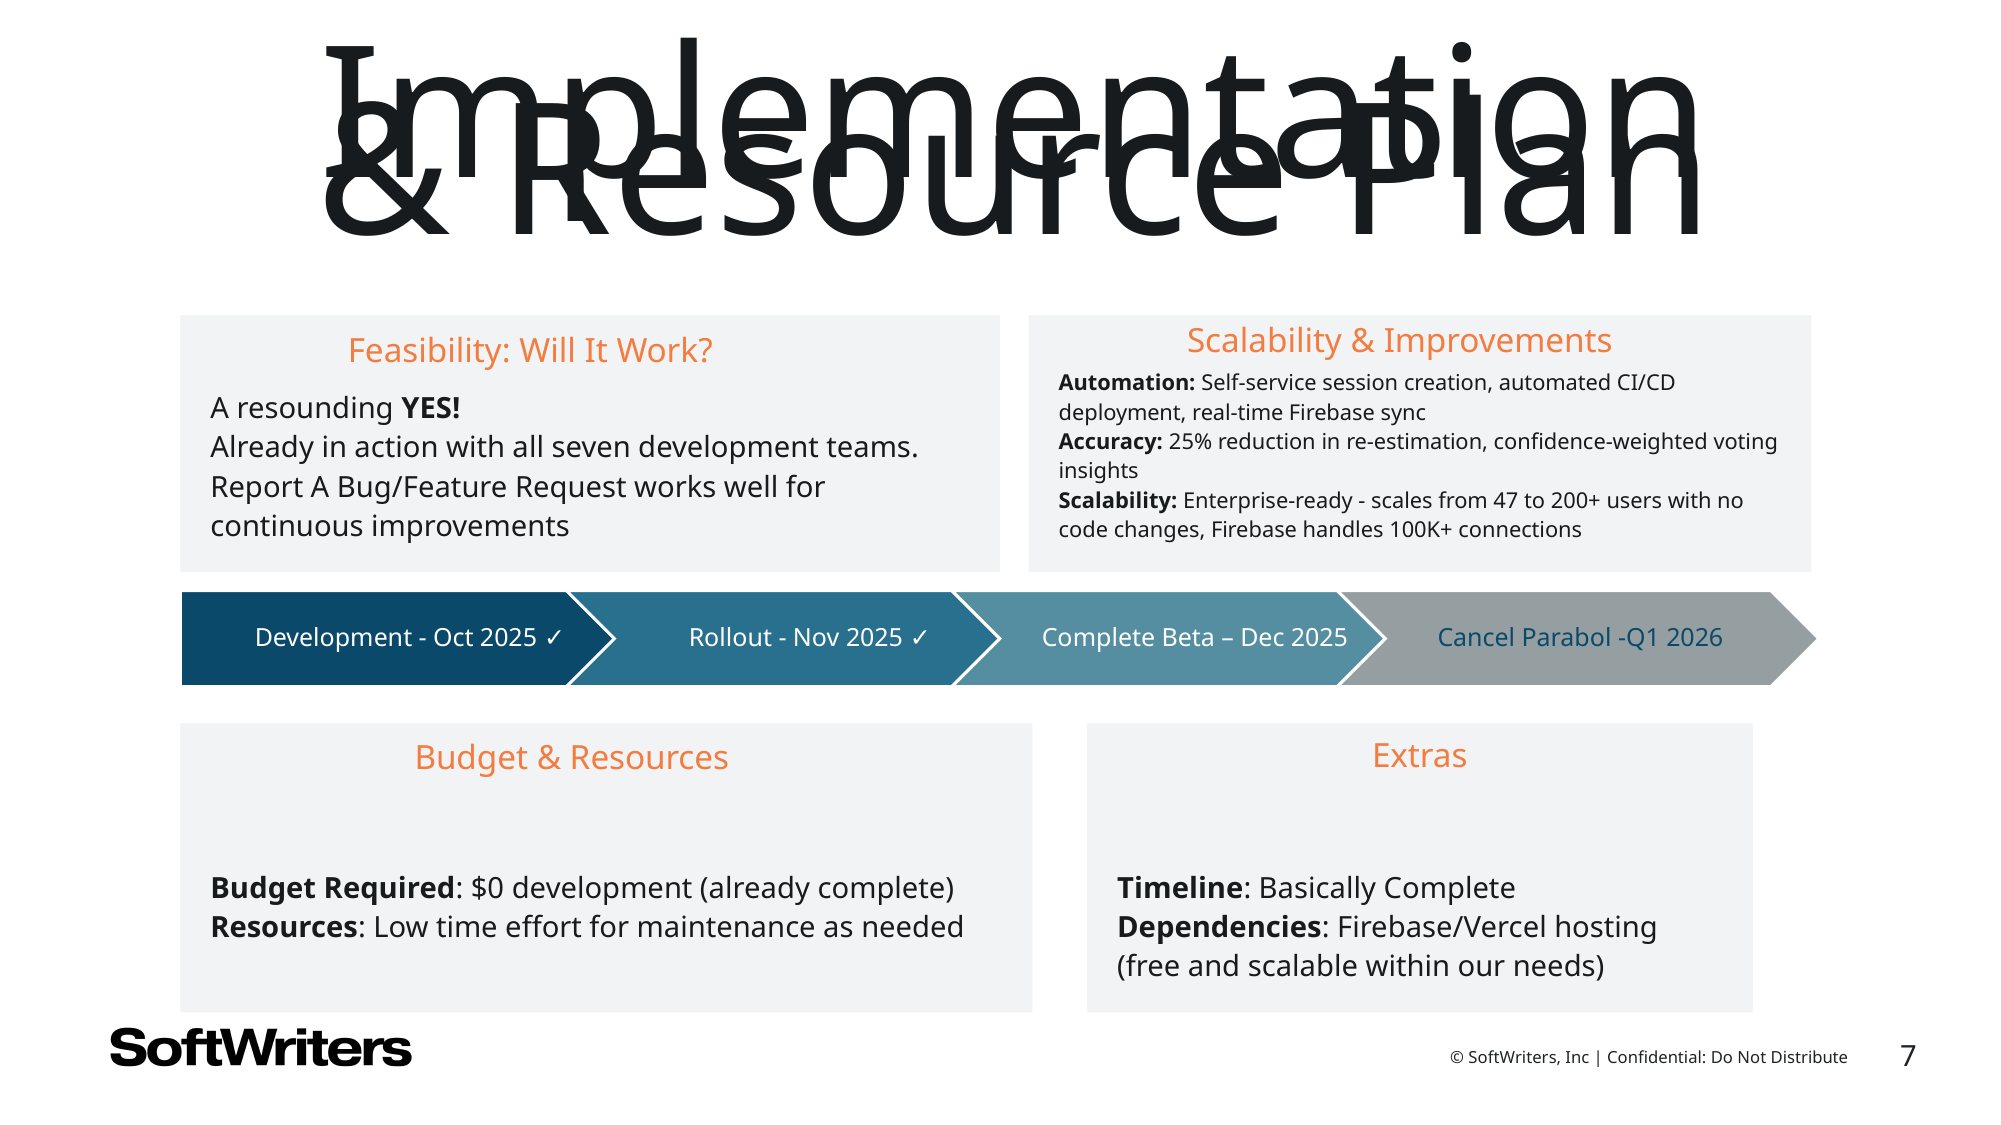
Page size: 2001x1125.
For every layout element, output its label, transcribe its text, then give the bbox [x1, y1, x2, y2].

picture [106, 1023, 416, 1070]
list Budget Required: $0 development (already complete) Resources: Low time effort for maintenance as needed [180, 723, 1033, 1013]
list A resounding YES! Already in action with all seven development teams. Report A Bug/Feature Request works well for continuous improvements [180, 315, 1000, 573]
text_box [179, 590, 1821, 688]
list Implementation & Resource Plan [276, 148, 1753, 283]
list Budget & Resources [370, 726, 774, 787]
list Extras [1146, 725, 1694, 786]
list Automation: Self-service session creation, automated CI/CD deployment, real-time Firebase sync Accuracy: 25% reduction in re-estimation, confidence-weighted voting insights Scalability: Enterprise-ready - scales from 47 to 200+ users with no code changes, Firebase handles 100K+ connections [1028, 315, 1812, 573]
list Feasibility: Will It Work? [333, 319, 775, 380]
list Scalability & Improvements [1172, 309, 1668, 390]
list Timeline: Basically Complete Dependencies: Firebase/Vercel hosting (free and scalable within our needs) [1087, 723, 1753, 1013]
